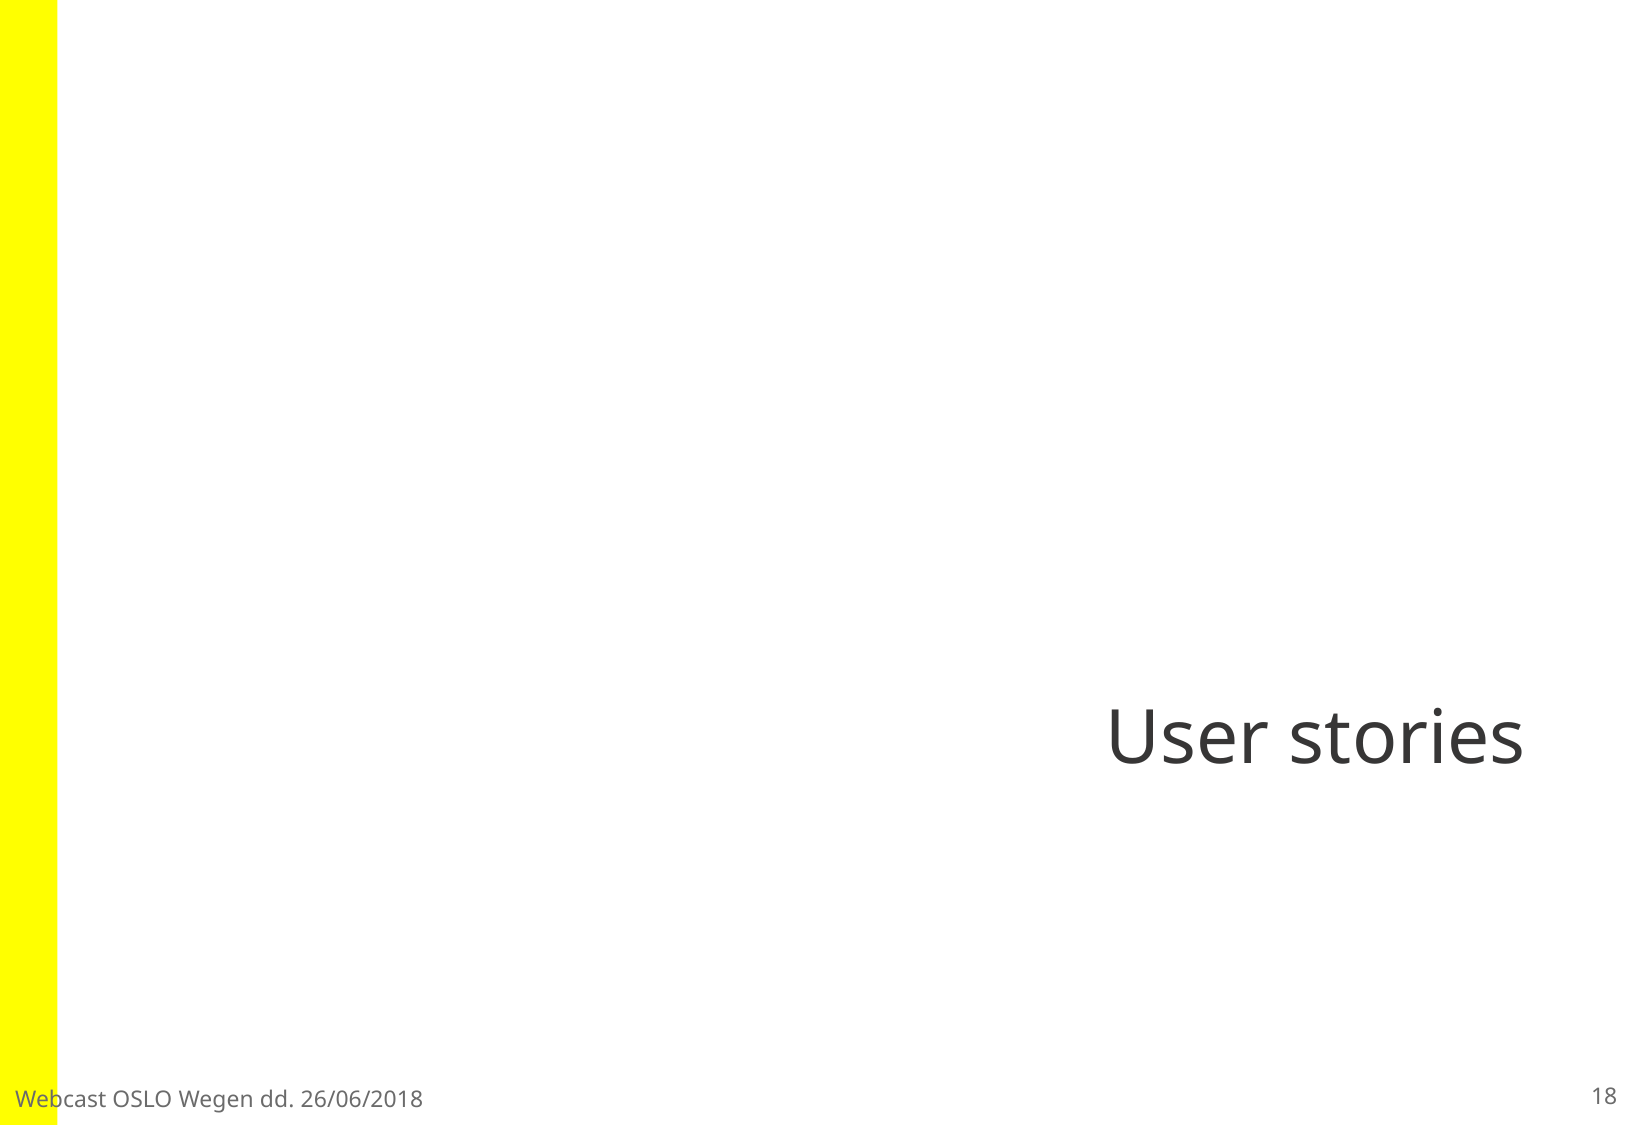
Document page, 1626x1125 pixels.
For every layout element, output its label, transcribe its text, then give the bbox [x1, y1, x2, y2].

slide_number 18 [1503, 1075, 1625, 1120]
footer Webcast OSLO Wegen dd. 26/06/2018 [0, 1083, 998, 1113]
title User stories [159, 328, 1542, 787]
